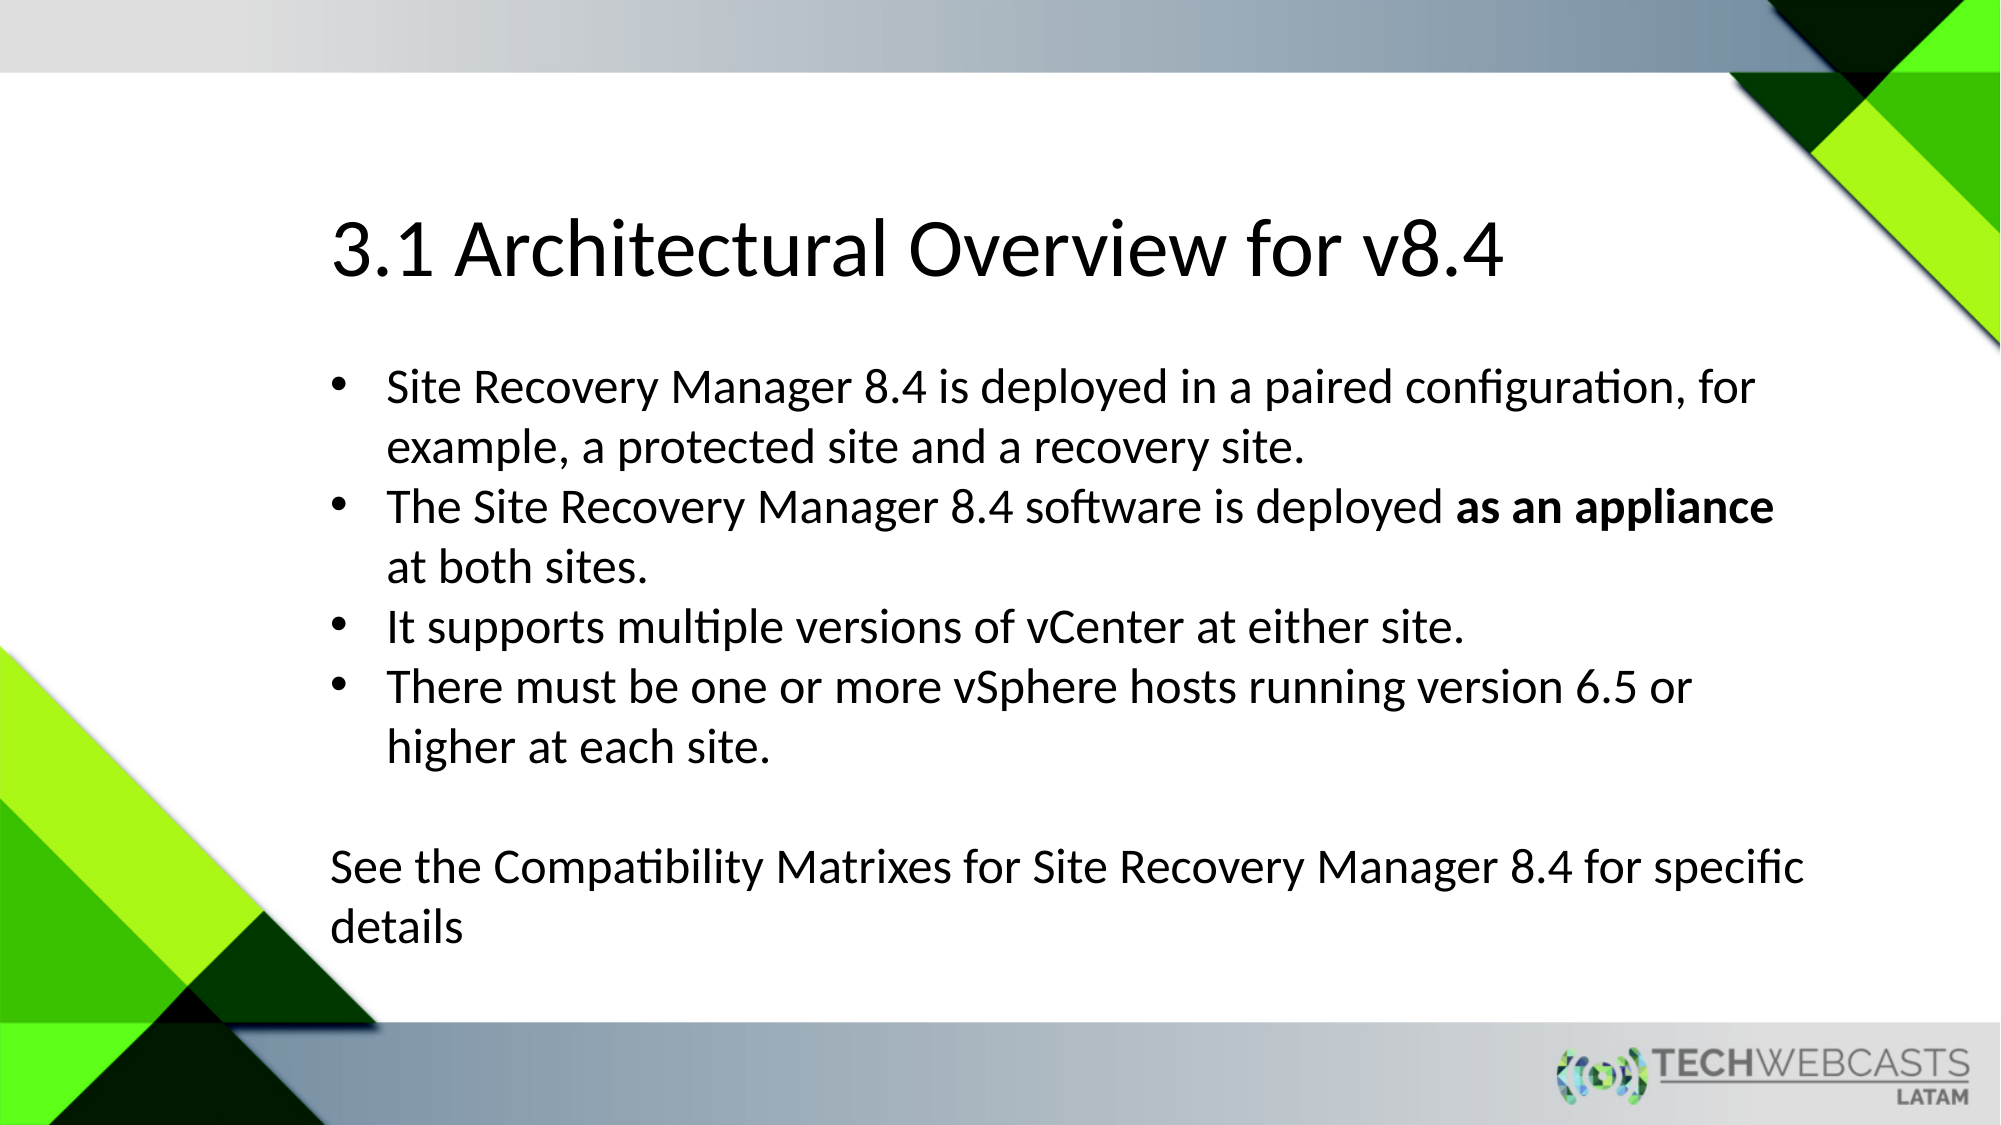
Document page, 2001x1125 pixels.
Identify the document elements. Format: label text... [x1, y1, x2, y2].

text_box 3.1 Architectural Overview for v8.4 Site Recovery Manager 8.4 is deployed in a paired configuration, for example, a protected site and a recovery site. The Site Recovery Manager 8.4 software is deployed as an appliance at both sites. It supports multiple versions of vCenter at either site. There must be one or more vSphere hosts running version 6.5 or higher at each site. See the Compatibility Matrixes for Site Recovery Manager 8.4 for specific details [315, 186, 1831, 961]
picture [0, 0, 2001, 1125]
